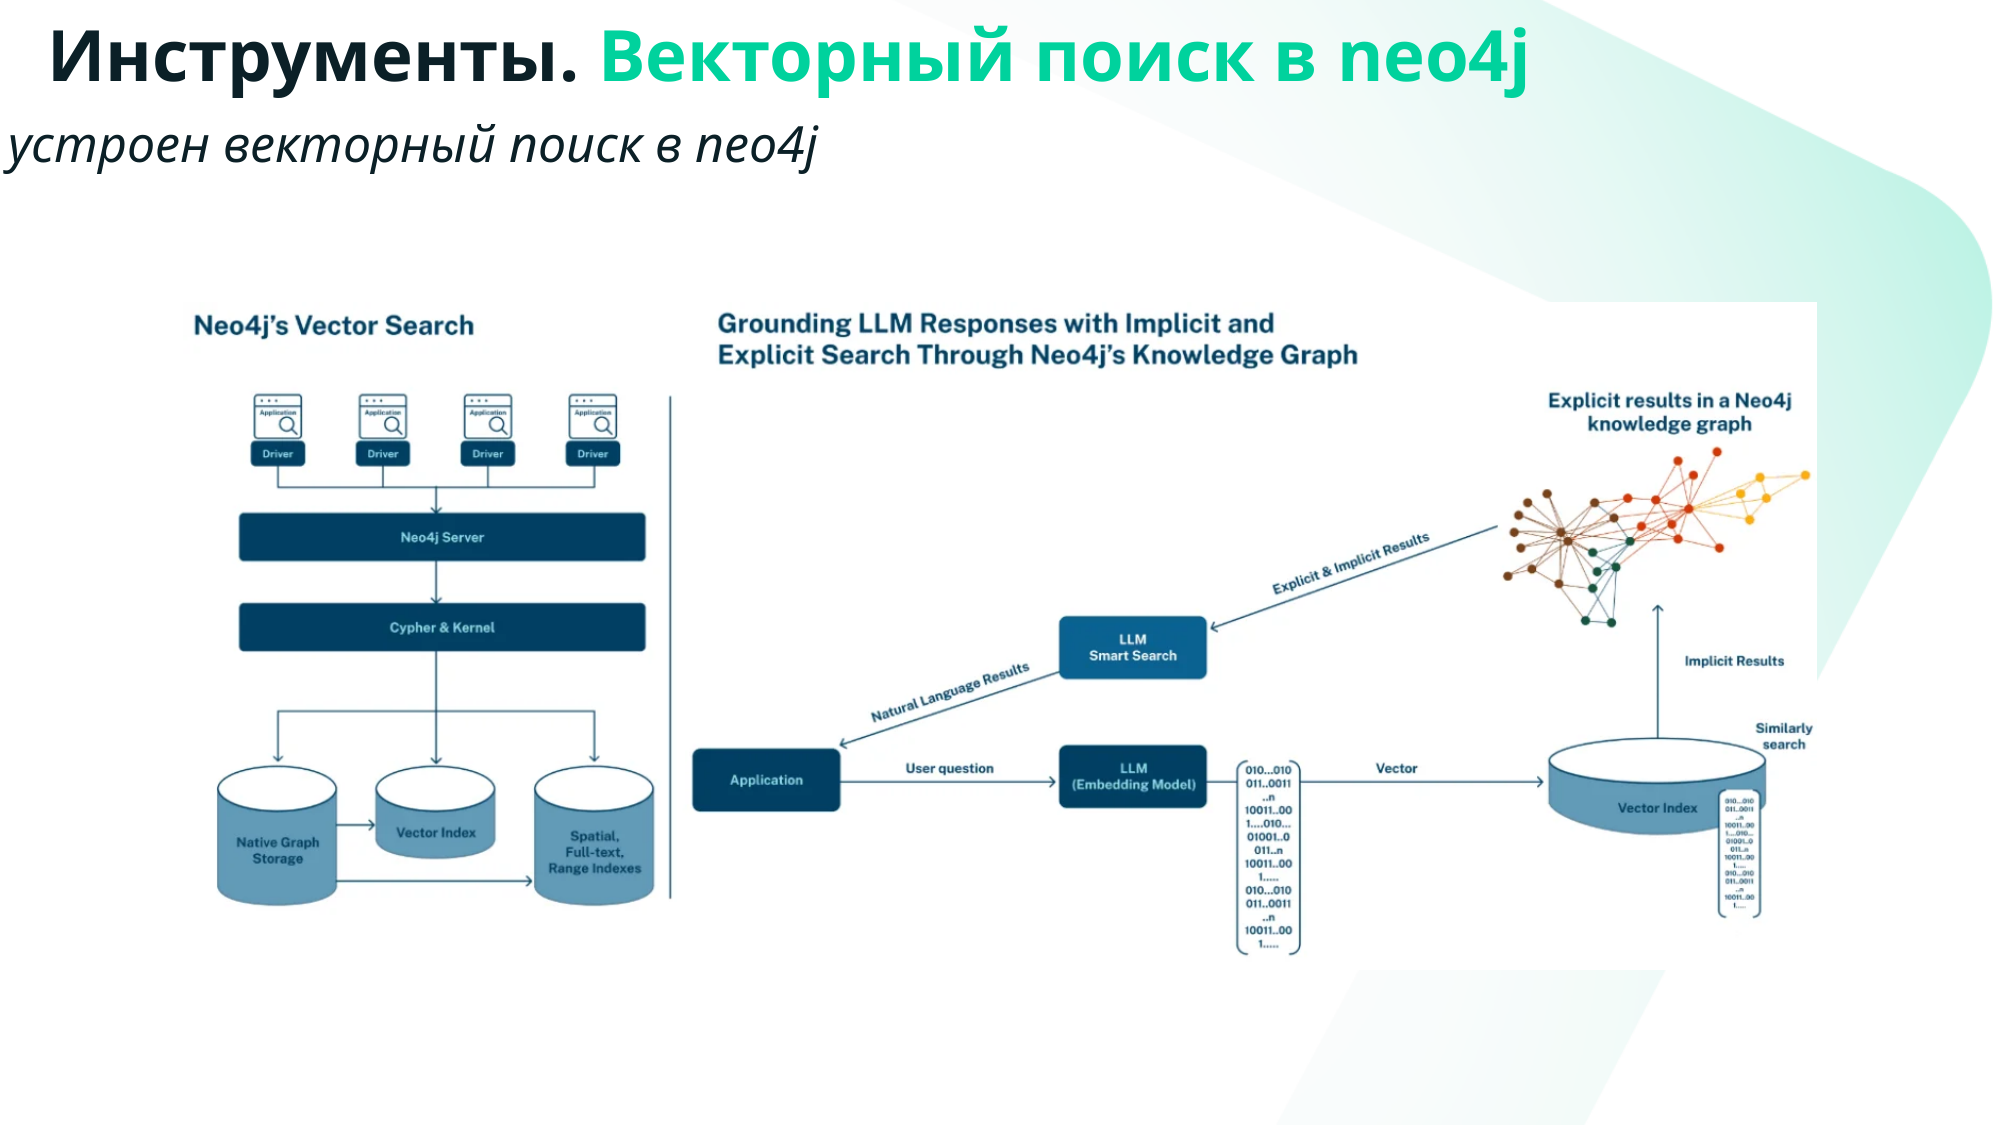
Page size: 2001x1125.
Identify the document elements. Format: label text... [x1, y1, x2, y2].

text_box Как устроен векторный поиск в neo4j [0, 87, 840, 180]
picture [183, 302, 1817, 970]
text_box Инструменты. Векторный поиск в neo4j [32, 13, 1658, 118]
text_box Как устроен семантический (графовый) поиск в neo4j [0, 0, 2000, 1125]
